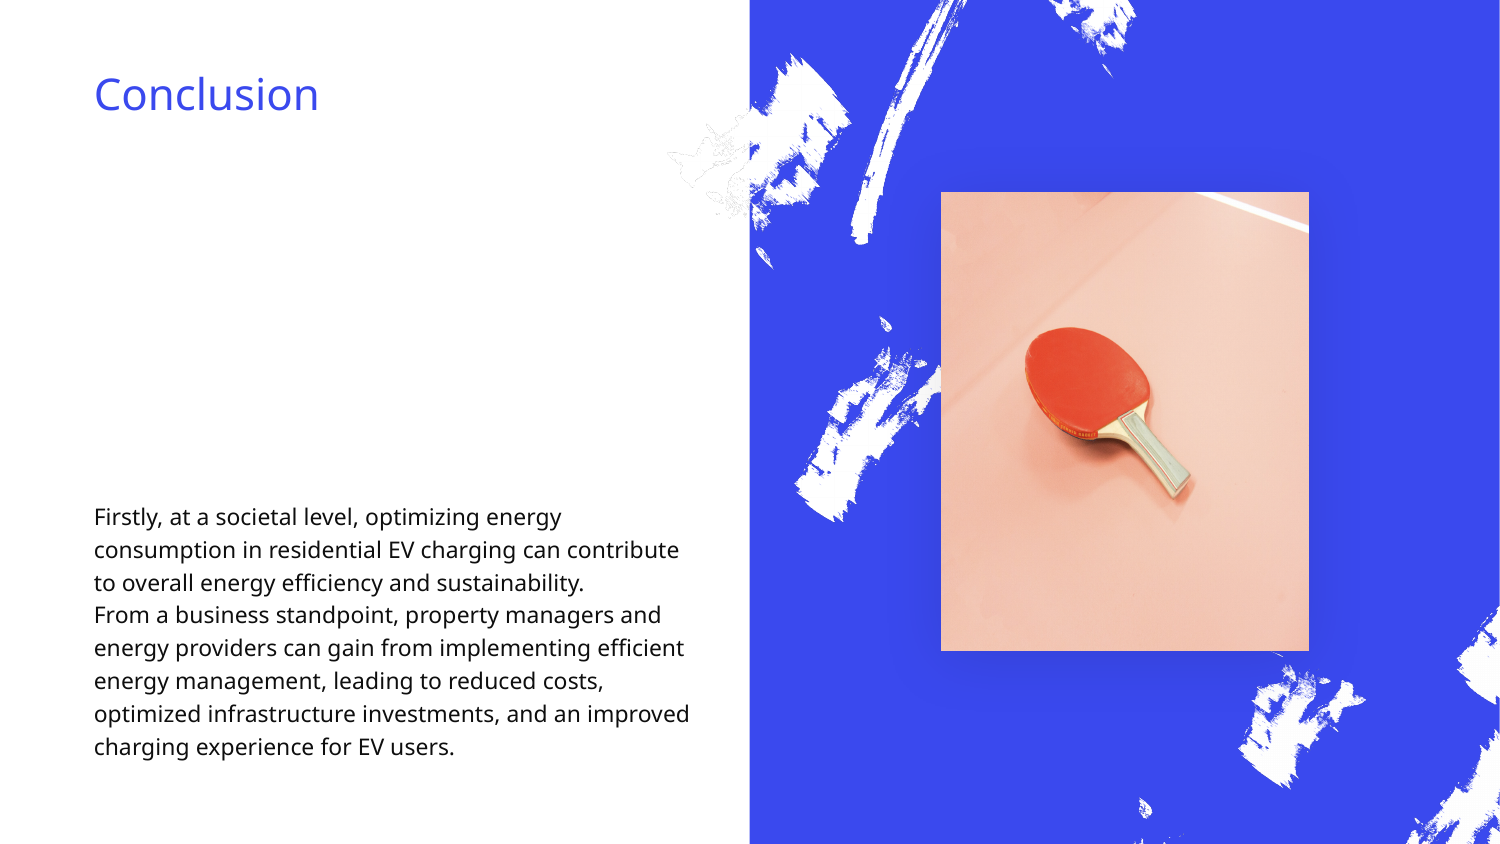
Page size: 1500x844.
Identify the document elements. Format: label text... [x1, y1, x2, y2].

text_box Firstly, at a societal level, optimizing energy consumption in residential EV charging can contribute to overall energy efficiency and sustainability. From a business standpoint, property managers and energy providers can gain from implementing efficient energy management, leading to reduced costs, optimized infrastructure investments, and an improved charging experience for EV users. [93, 497, 694, 760]
text_box Conclusion [93, 64, 667, 119]
text_box [1137, 0, 1500, 443]
text_box [749, 524, 988, 844]
picture [667, 0, 1500, 844]
